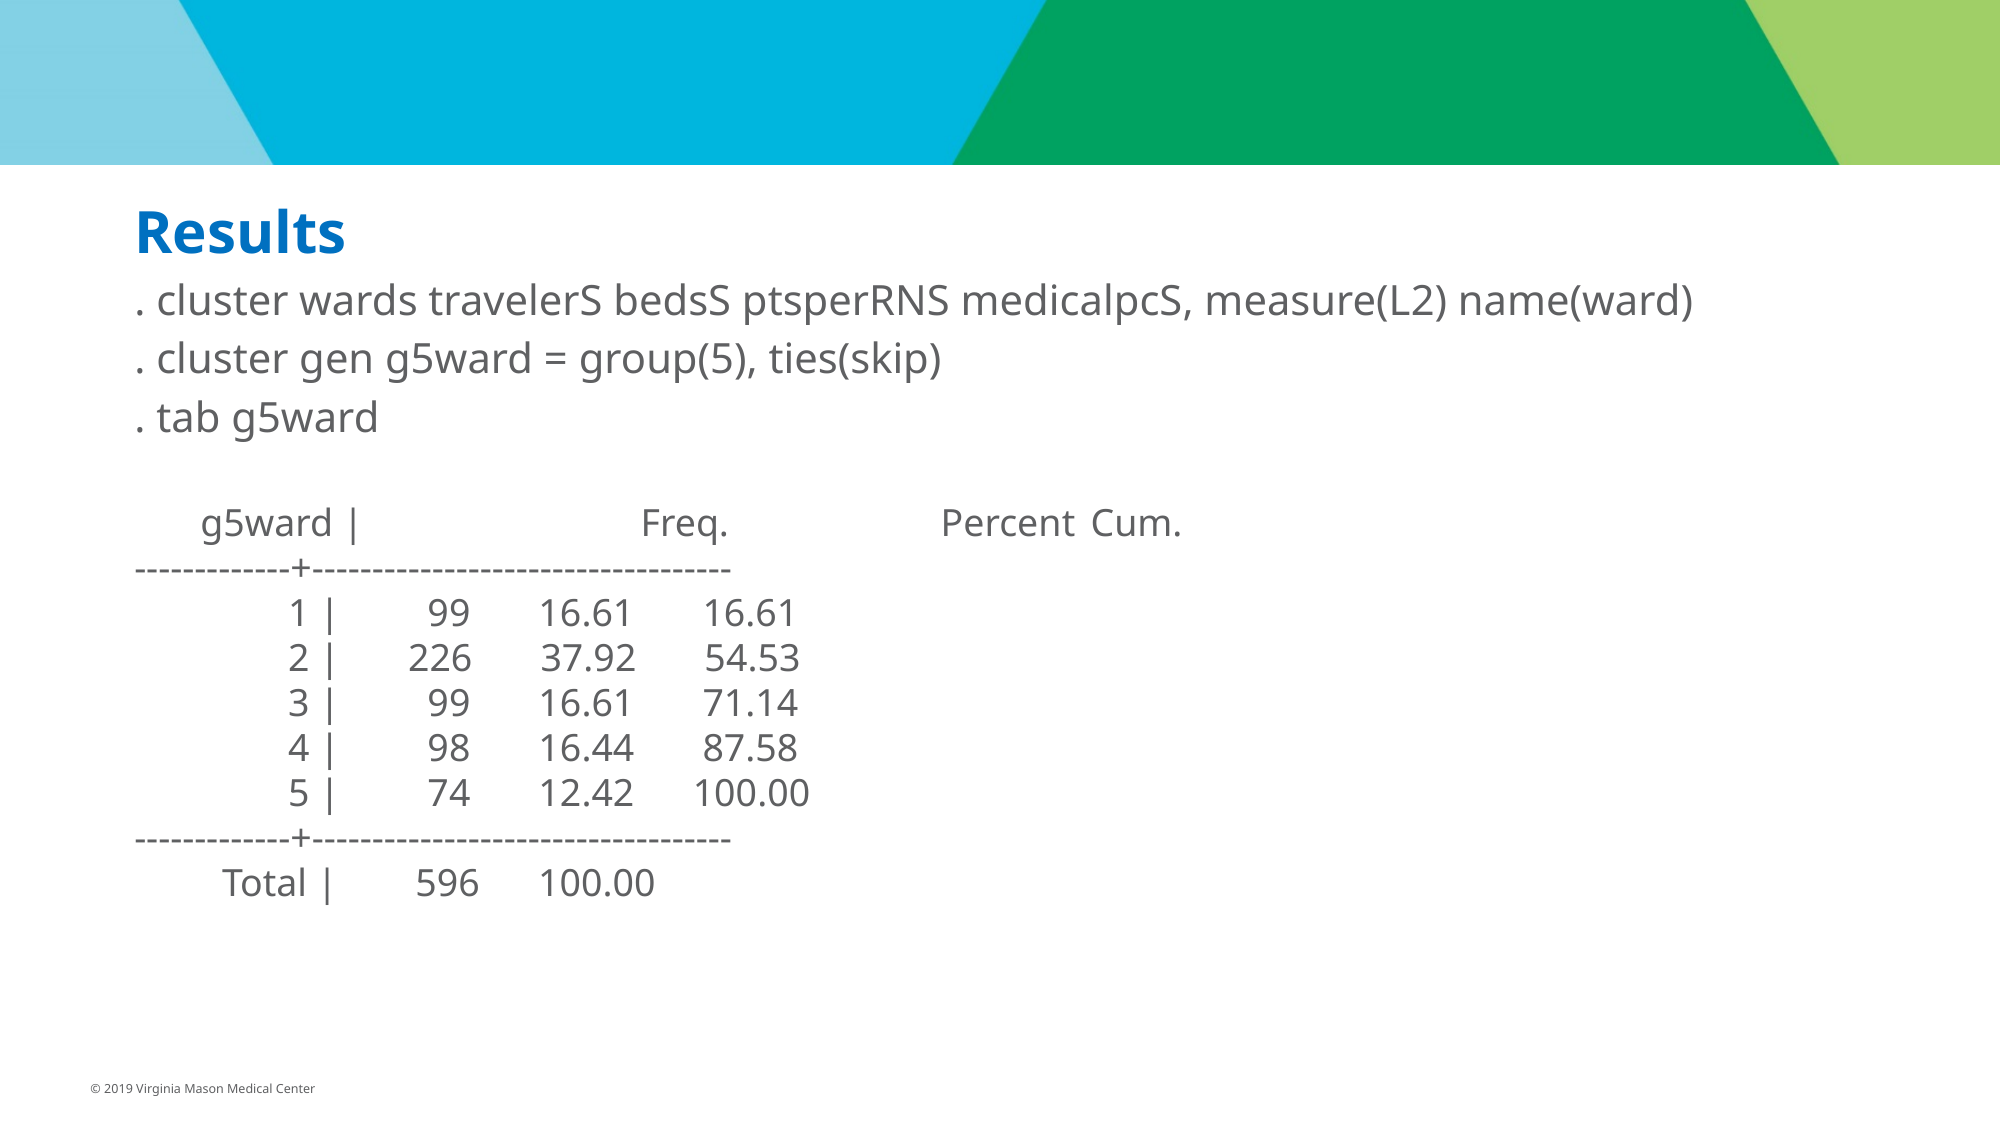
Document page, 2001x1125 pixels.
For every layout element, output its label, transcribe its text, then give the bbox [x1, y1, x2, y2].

picture [0, 0, 2000, 165]
list Results . cluster wards travelerS bedsS ptsperRNS medicalpcS, measure(L2) name(ward) . cluster gen g5ward = group(5), ties(skip) . tab g5ward g5ward | Freq. Percent Cum. -------------+----------------------------------- 1 | 99 16.61 16.61 2 | 226 37.92 54.53 3 | 99 16.61 71.14 4 | 98 16.44 87.58 5 | 74 12.42 100.00 -------------+----------------------------------- Total | 596 100.00 [119, 188, 1920, 961]
